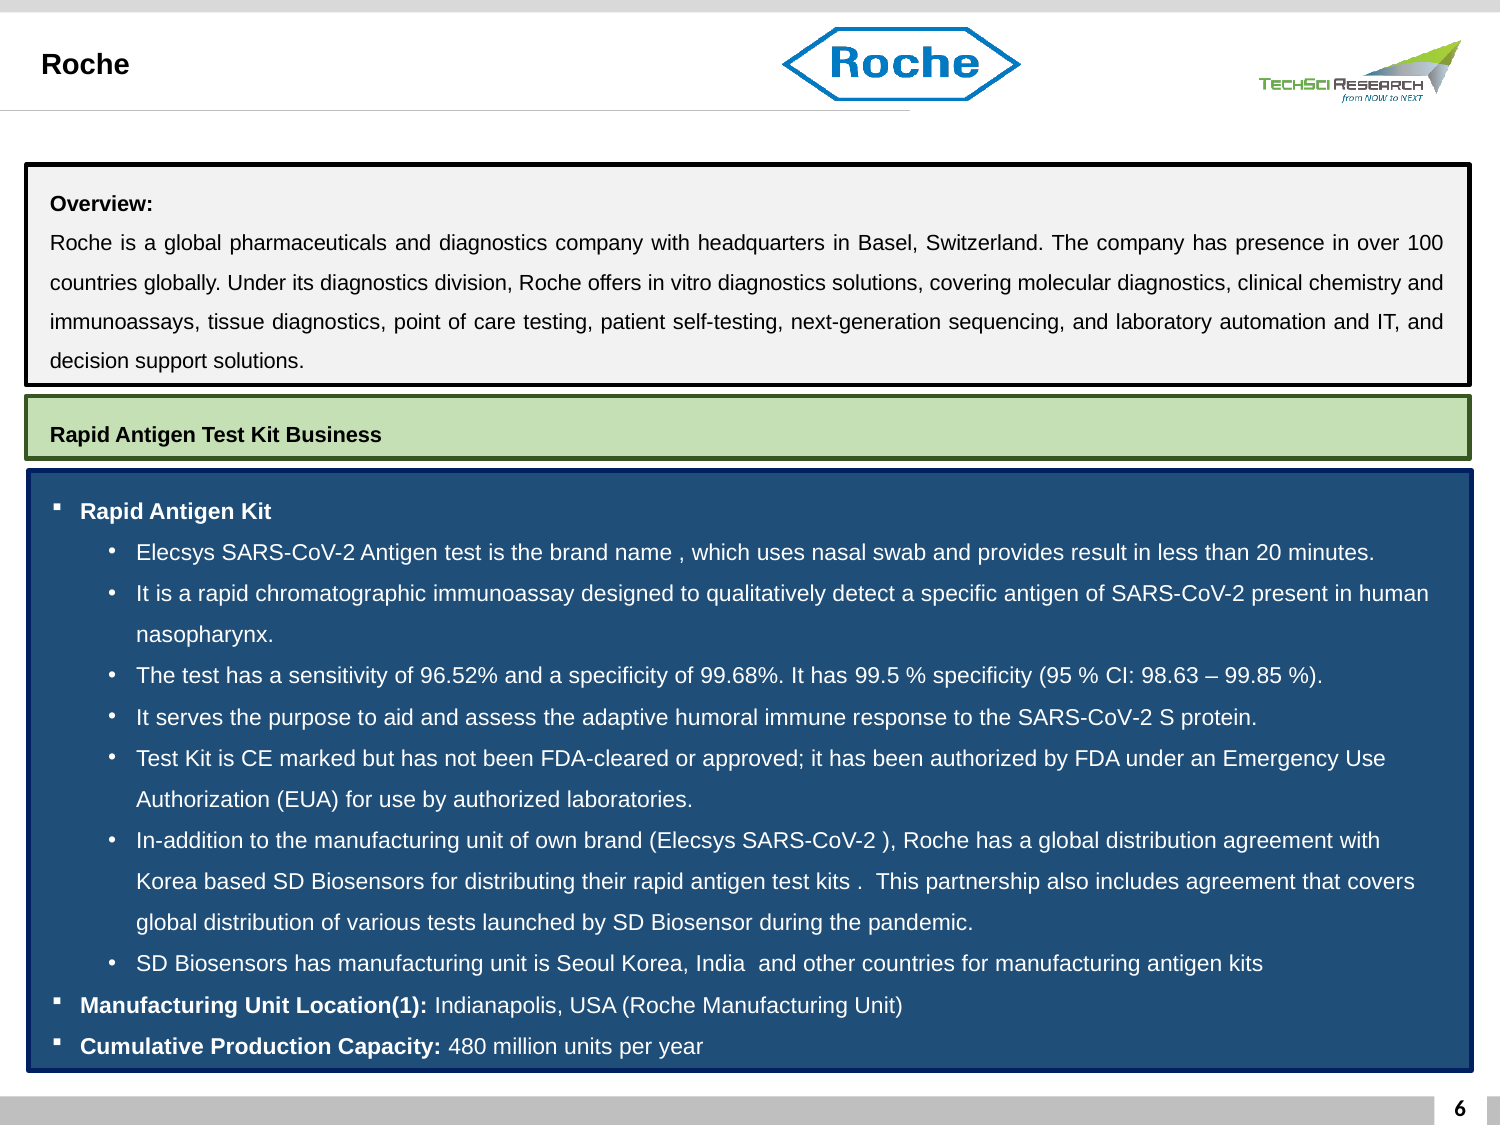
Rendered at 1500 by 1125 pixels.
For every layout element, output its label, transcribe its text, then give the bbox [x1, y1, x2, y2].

picture [782, 27, 1022, 101]
list Roche [26, 27, 1229, 103]
text_box Rapid Antigen Test Kit Business [26, 395, 1470, 459]
text_box Rapid Antigen Kit Elecsys SARS-CoV-2 Antigen test is the brand name , which uses nasal swab and provides result in less than 20 minutes. It is a rapid chromatographic immunoassay designed to qualitatively detect a specific antigen of SARS-CoV-2 present in human nasopharynx. The test has a sensitivity of 96.52% and a specificity of 99.68%. It has 99.5 % specificity (95 % CI: 98.63 – 99.85 %). It serves the purpose to aid and assess the adaptive humoral immune response to the SARS‑CoV‑2 S protein. Test Kit is CE marked but has not been FDA-cleared or approved; it has been authorized by FDA under an Emergency Use Authorization (EUA) for use by authorized laboratories. In-addition to the manufacturing unit of own brand (Elecsys SARS-CoV-2 ), Roche has a global distribution agreement with Korea based SD Biosensors for distributing their rapid antigen test kits . This partnership also includes agreement that covers global distribution of various tests launched by SD Biosensor during the pandemic. SD Biosensors has manufacturing unit is Seoul Korea, India and other countries for manufacturing antigen kits Manufacturing Unit Location(1): Indianapolis, USA (Roche Manufacturing Unit) Cumulative Production Capacity: 480 million units per year [28, 470, 1472, 1071]
picture [1257, 39, 1461, 104]
text_box Overview: Roche is a global pharmaceuticals and diagnostics company with headquarters in Basel, Switzerland. The company has presence in over 100 countries globally. Under its diagnostics division, Roche offers in vitro diagnostics solutions, covering molecular diagnostics, clinical chemistry and immunoassays, tissue diagnostics, point of care testing, patient self-testing, next-generation sequencing, and laboratory automation and IT, and decision support solutions. [26, 164, 1470, 385]
